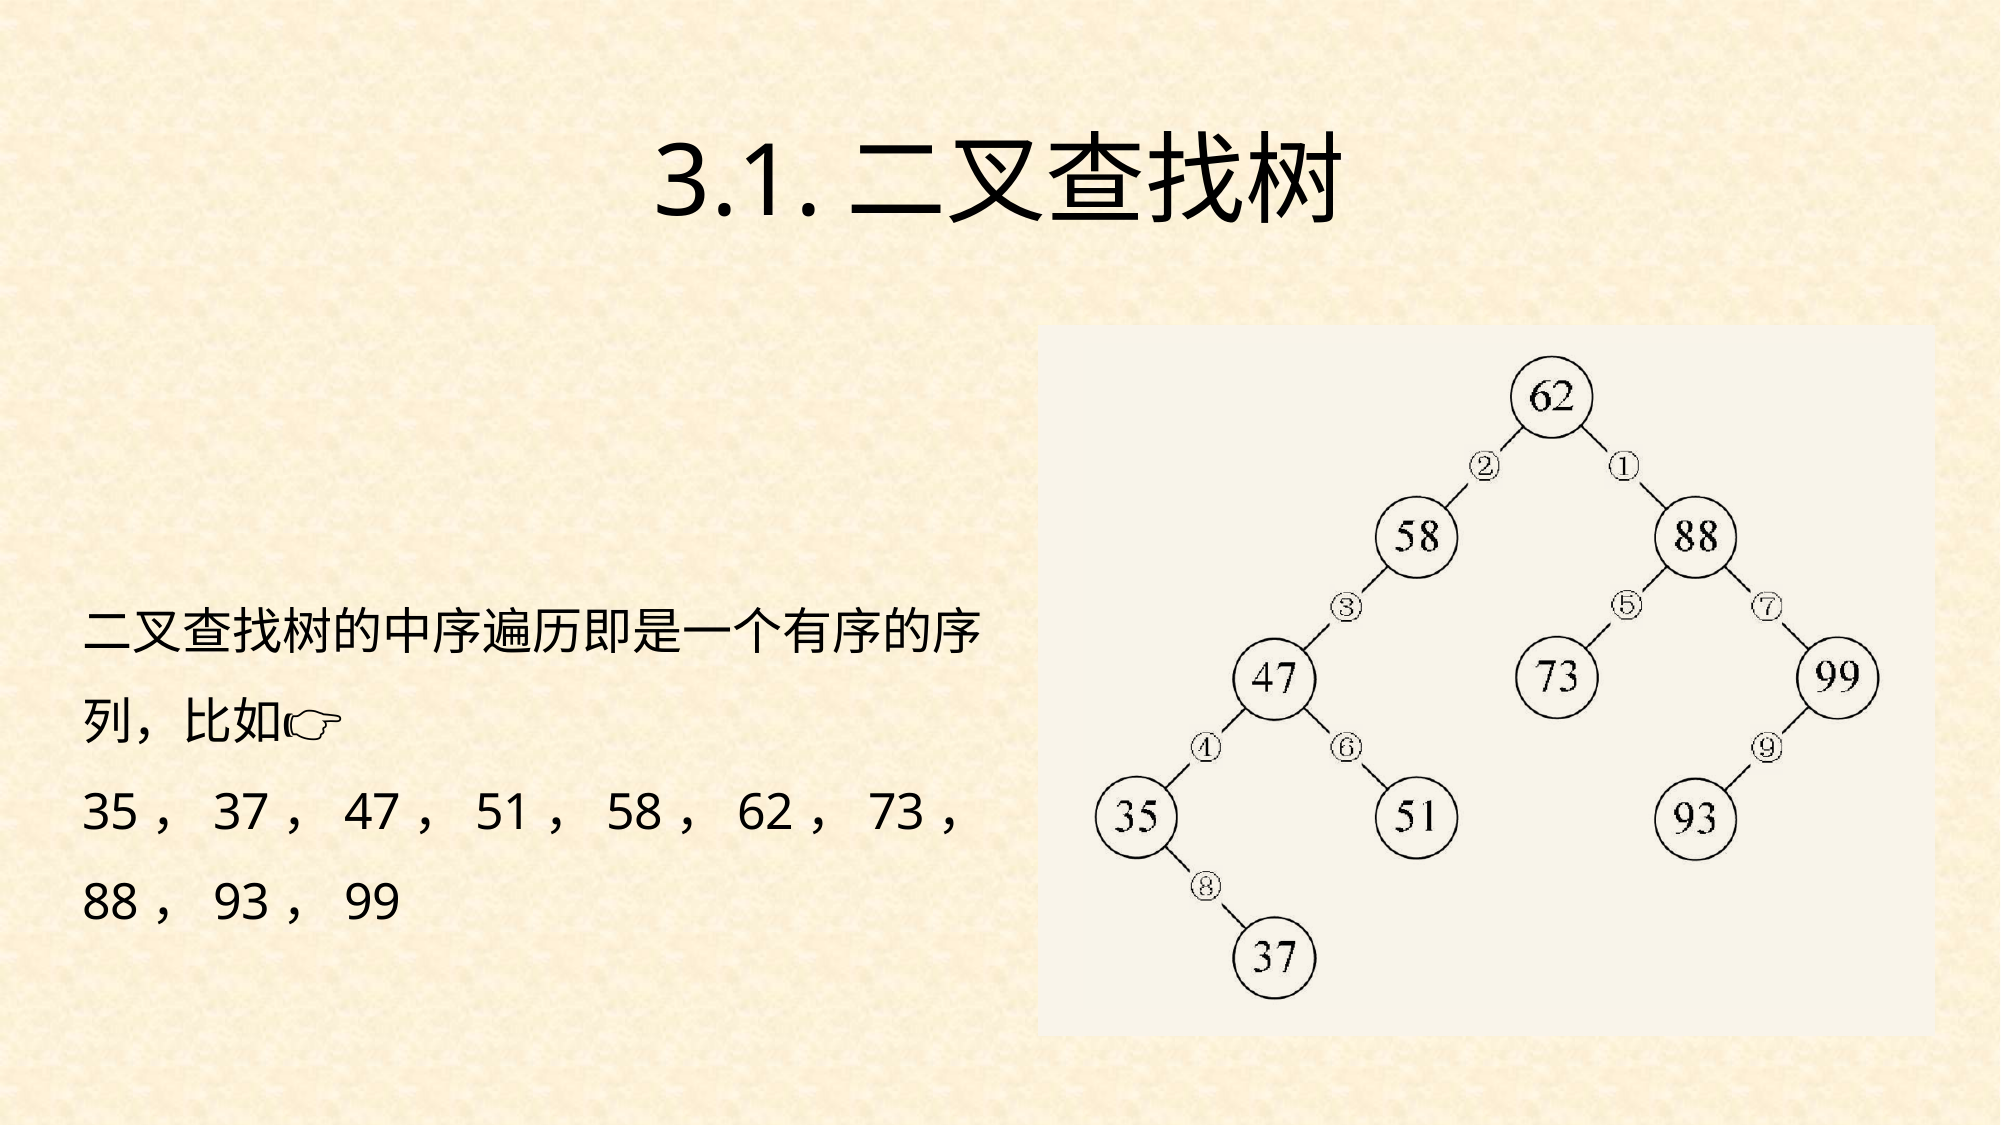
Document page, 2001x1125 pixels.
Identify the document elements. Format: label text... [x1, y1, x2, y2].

picture [0, 0, 2001, 1125]
text_box 3.1.二叉查找树 [336, 107, 1663, 243]
text_box 二叉查找树的中序遍历即是一个有序的序列，比如👉 35，37，47，51，58，62，73，88，93，99 [67, 562, 1003, 938]
